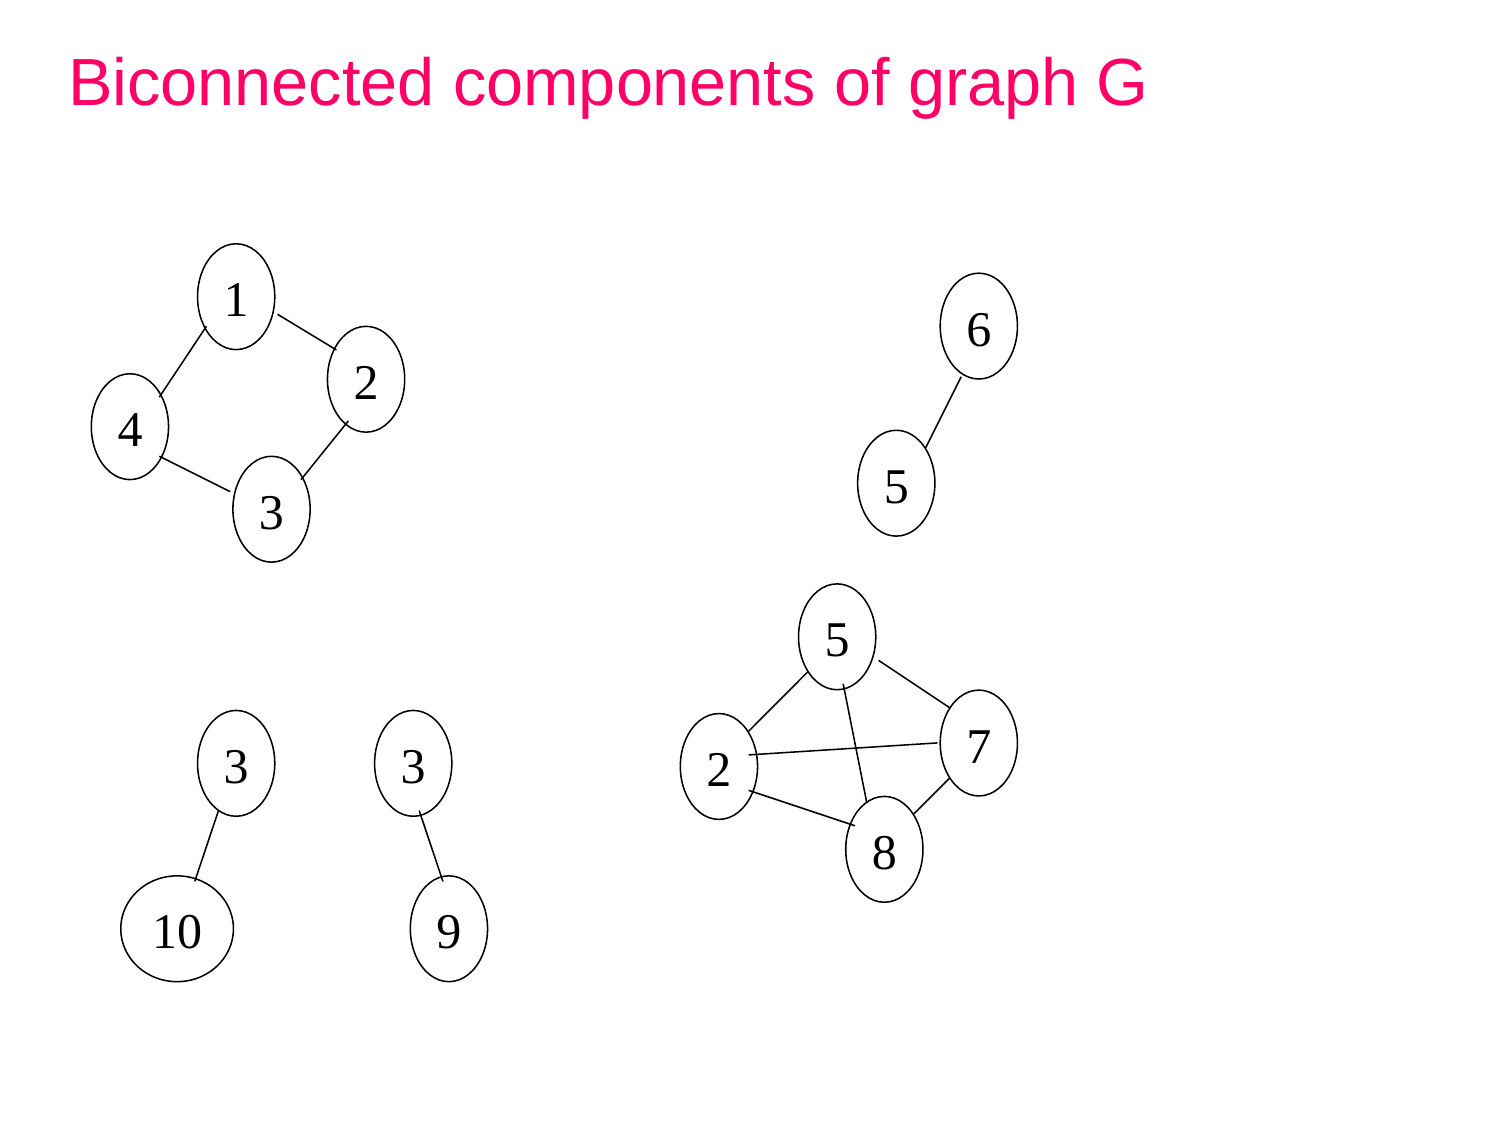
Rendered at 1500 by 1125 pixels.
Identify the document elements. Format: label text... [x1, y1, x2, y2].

text_box 4 [91, 373, 169, 480]
text_box 3 [197, 710, 275, 817]
text_box 2 [327, 326, 405, 433]
text_box 5 [798, 583, 876, 690]
text_box 6 [940, 273, 1018, 380]
text_box 7 [940, 690, 1018, 796]
text_box 9 [410, 875, 488, 982]
text_box 2 [680, 713, 758, 820]
text_box 8 [845, 796, 923, 903]
text_box 3 [232, 456, 311, 563]
list Biconnected components of graph G [53, 31, 1471, 1083]
text_box 1 [197, 243, 275, 350]
text_box 3 [374, 710, 452, 817]
text_box 10 [120, 875, 234, 982]
text_box 5 [857, 430, 935, 537]
